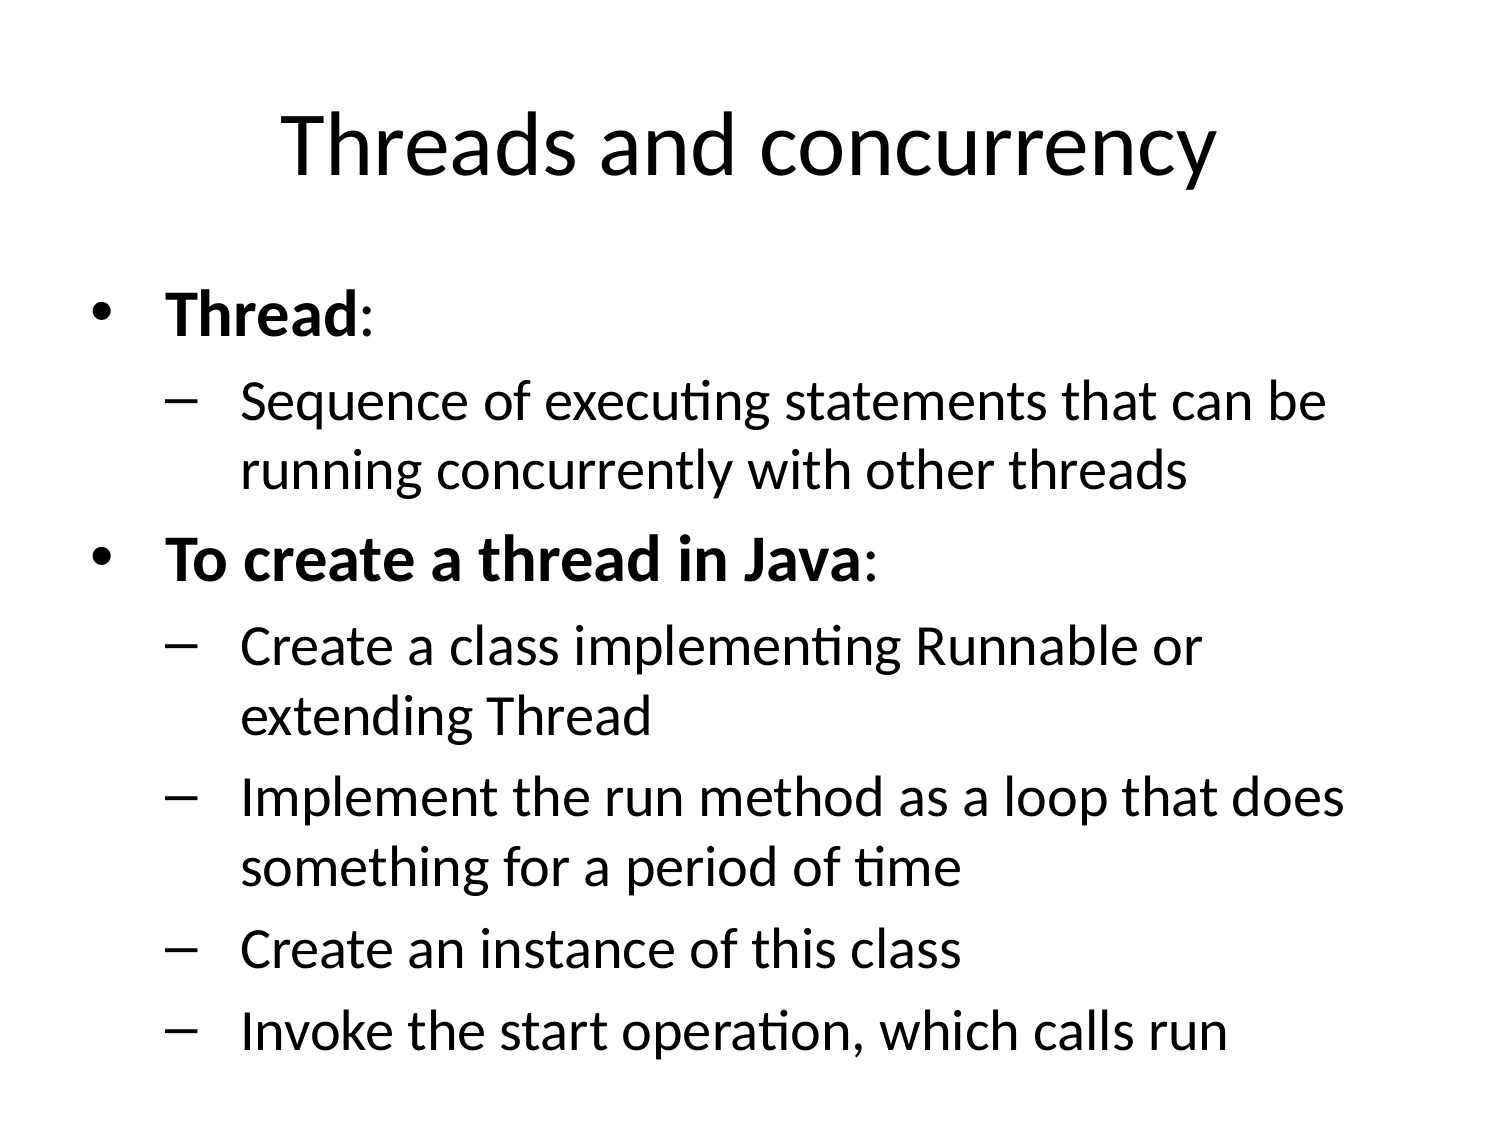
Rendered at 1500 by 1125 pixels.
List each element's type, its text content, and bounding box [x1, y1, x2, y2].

title Threads and concurrency [75, 45, 1425, 233]
list Thread: Sequence of executing statements that can be running concurrently with other threads To create a thread in Java: Create a class implementing Runnable or extending Thread Implement the run method as a loop that does something for a period of time Create an instance of this class Invoke the start operation, which calls run [75, 262, 1425, 1005]
